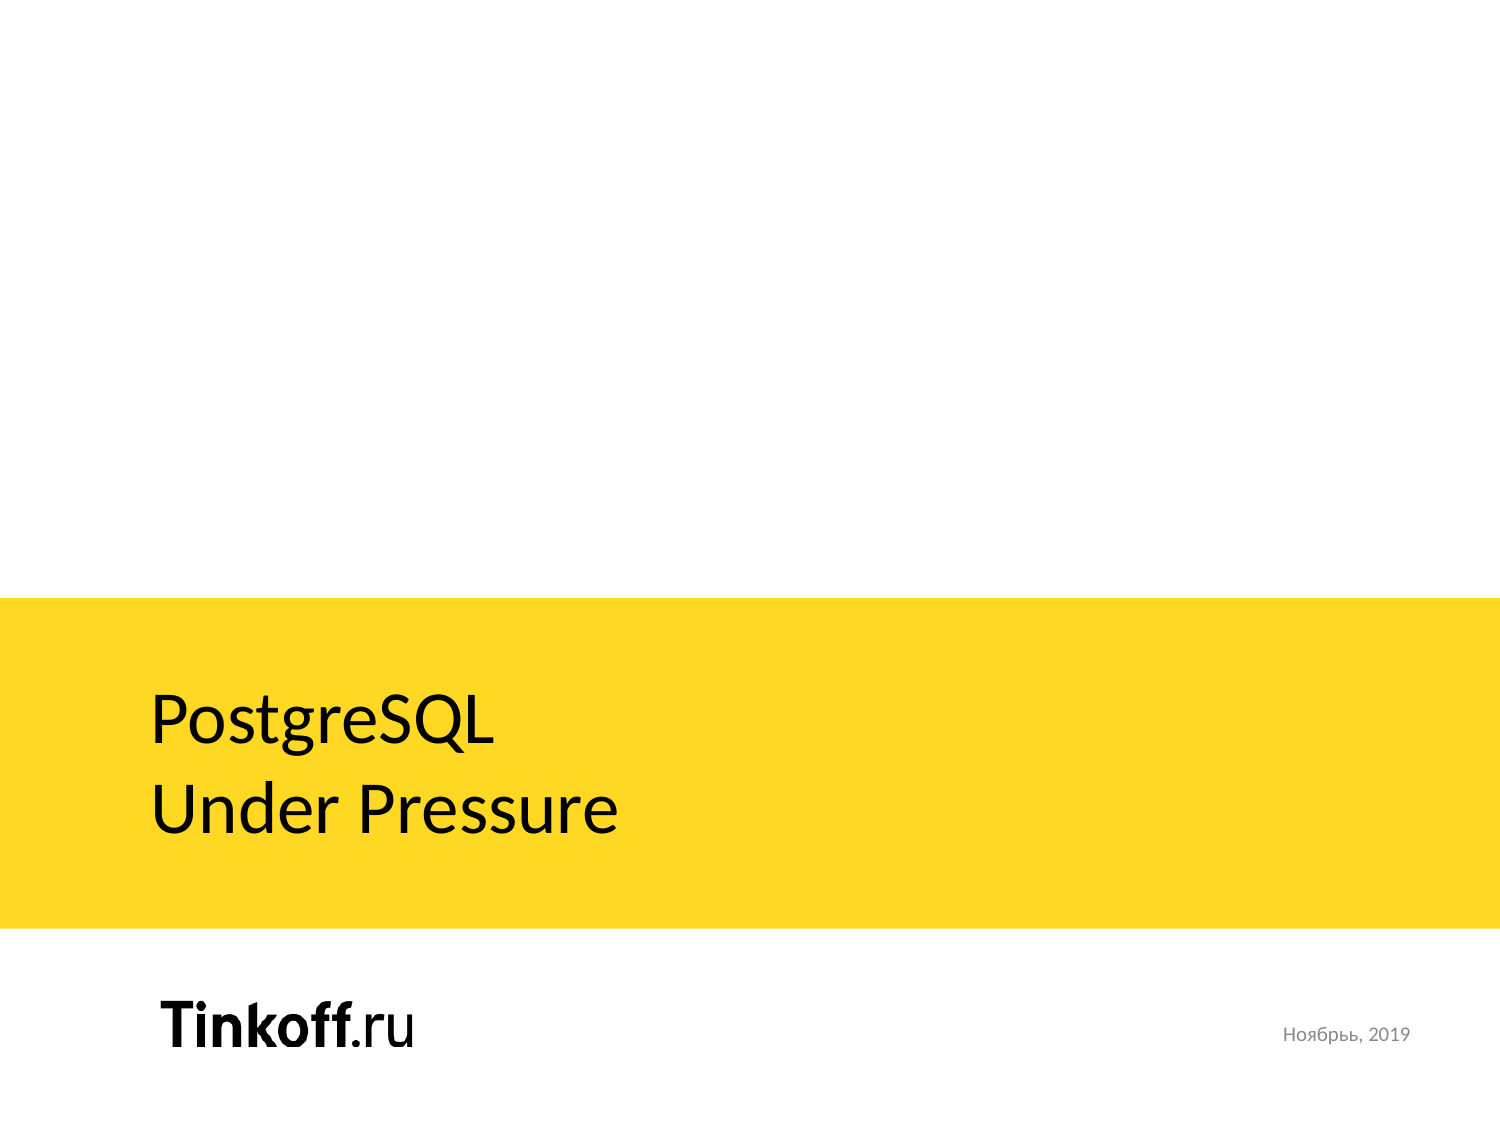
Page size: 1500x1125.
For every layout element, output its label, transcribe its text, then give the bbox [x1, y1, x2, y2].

title PostgreSQL Under Pressure [135, 660, 1489, 882]
text_box [0, 597, 1500, 929]
slide_number Ноябрьь, 2019 [1075, 1003, 1426, 1063]
picture [159, 999, 413, 1047]
